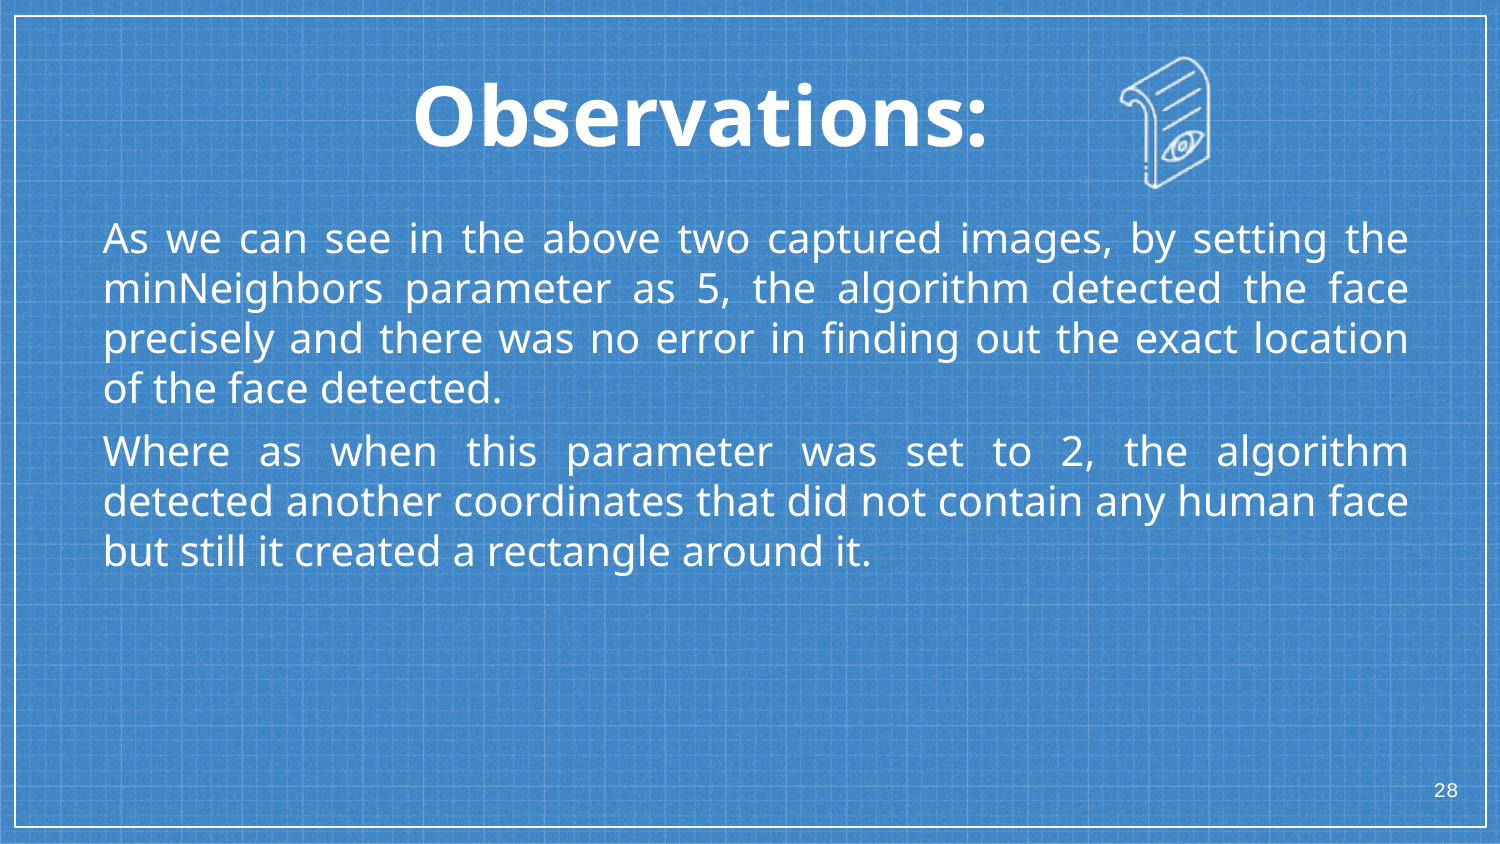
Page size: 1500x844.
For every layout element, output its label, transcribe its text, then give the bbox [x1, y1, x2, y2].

list As we can see in the above two captured images, by setting the minNeighbors parameter as 5, the algorithm detected the face precisely and there was no error in finding out the exact location of the face detected. Where as when this parameter was set to 2, the algorithm detected another coordinates that did not contain any human face but still it created a rectangle around it. [75, 196, 1425, 760]
title Observations: [396, 48, 1197, 147]
picture [0, 0, 1500, 844]
slide_number 28 [1398, 761, 1474, 810]
